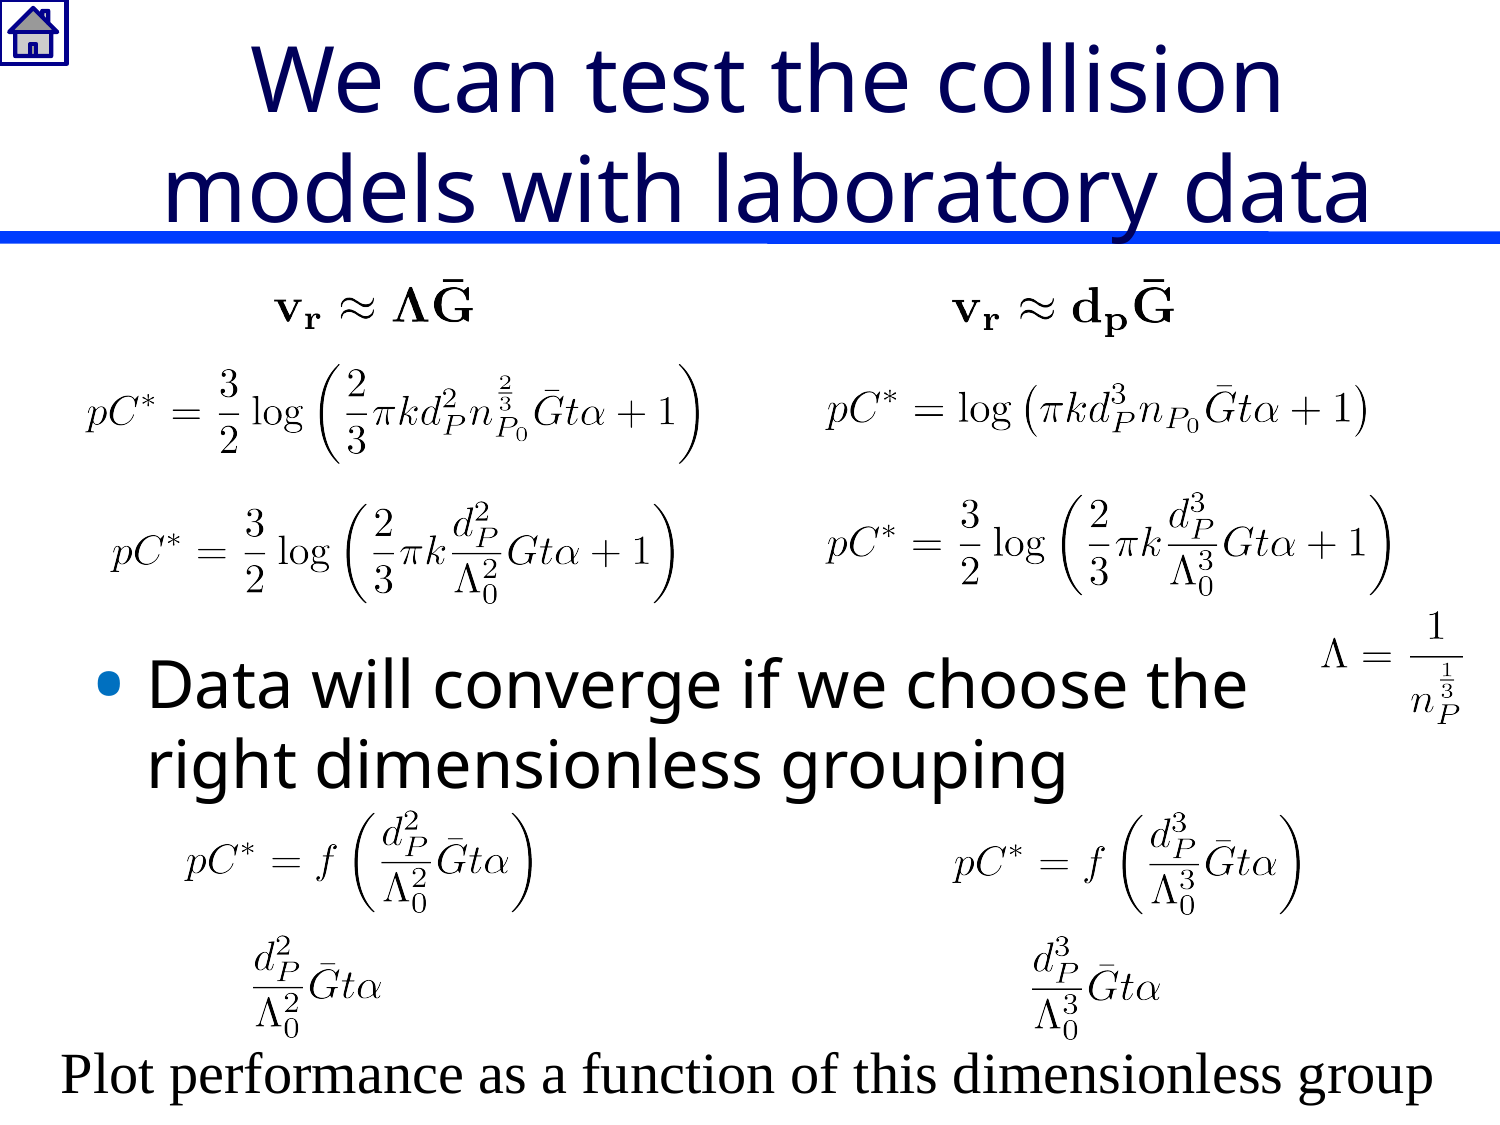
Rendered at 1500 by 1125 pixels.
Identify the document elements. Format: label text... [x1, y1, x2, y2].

picture [825, 492, 1390, 596]
picture [952, 278, 1174, 337]
list Data will converge if we choose the right dimensionless grouping [74, 633, 1426, 1006]
text_box Plot performance as a function of this dimensionless group [45, 1027, 1450, 1113]
picture [85, 364, 700, 465]
picture [825, 383, 1366, 437]
title We can test the collision models with laboratory data [75, 37, 1463, 225]
picture [1031, 936, 1160, 1040]
picture [274, 278, 473, 329]
picture [184, 809, 532, 914]
picture [252, 934, 381, 1039]
picture [1321, 611, 1463, 725]
picture [952, 811, 1300, 915]
picture [110, 500, 675, 605]
